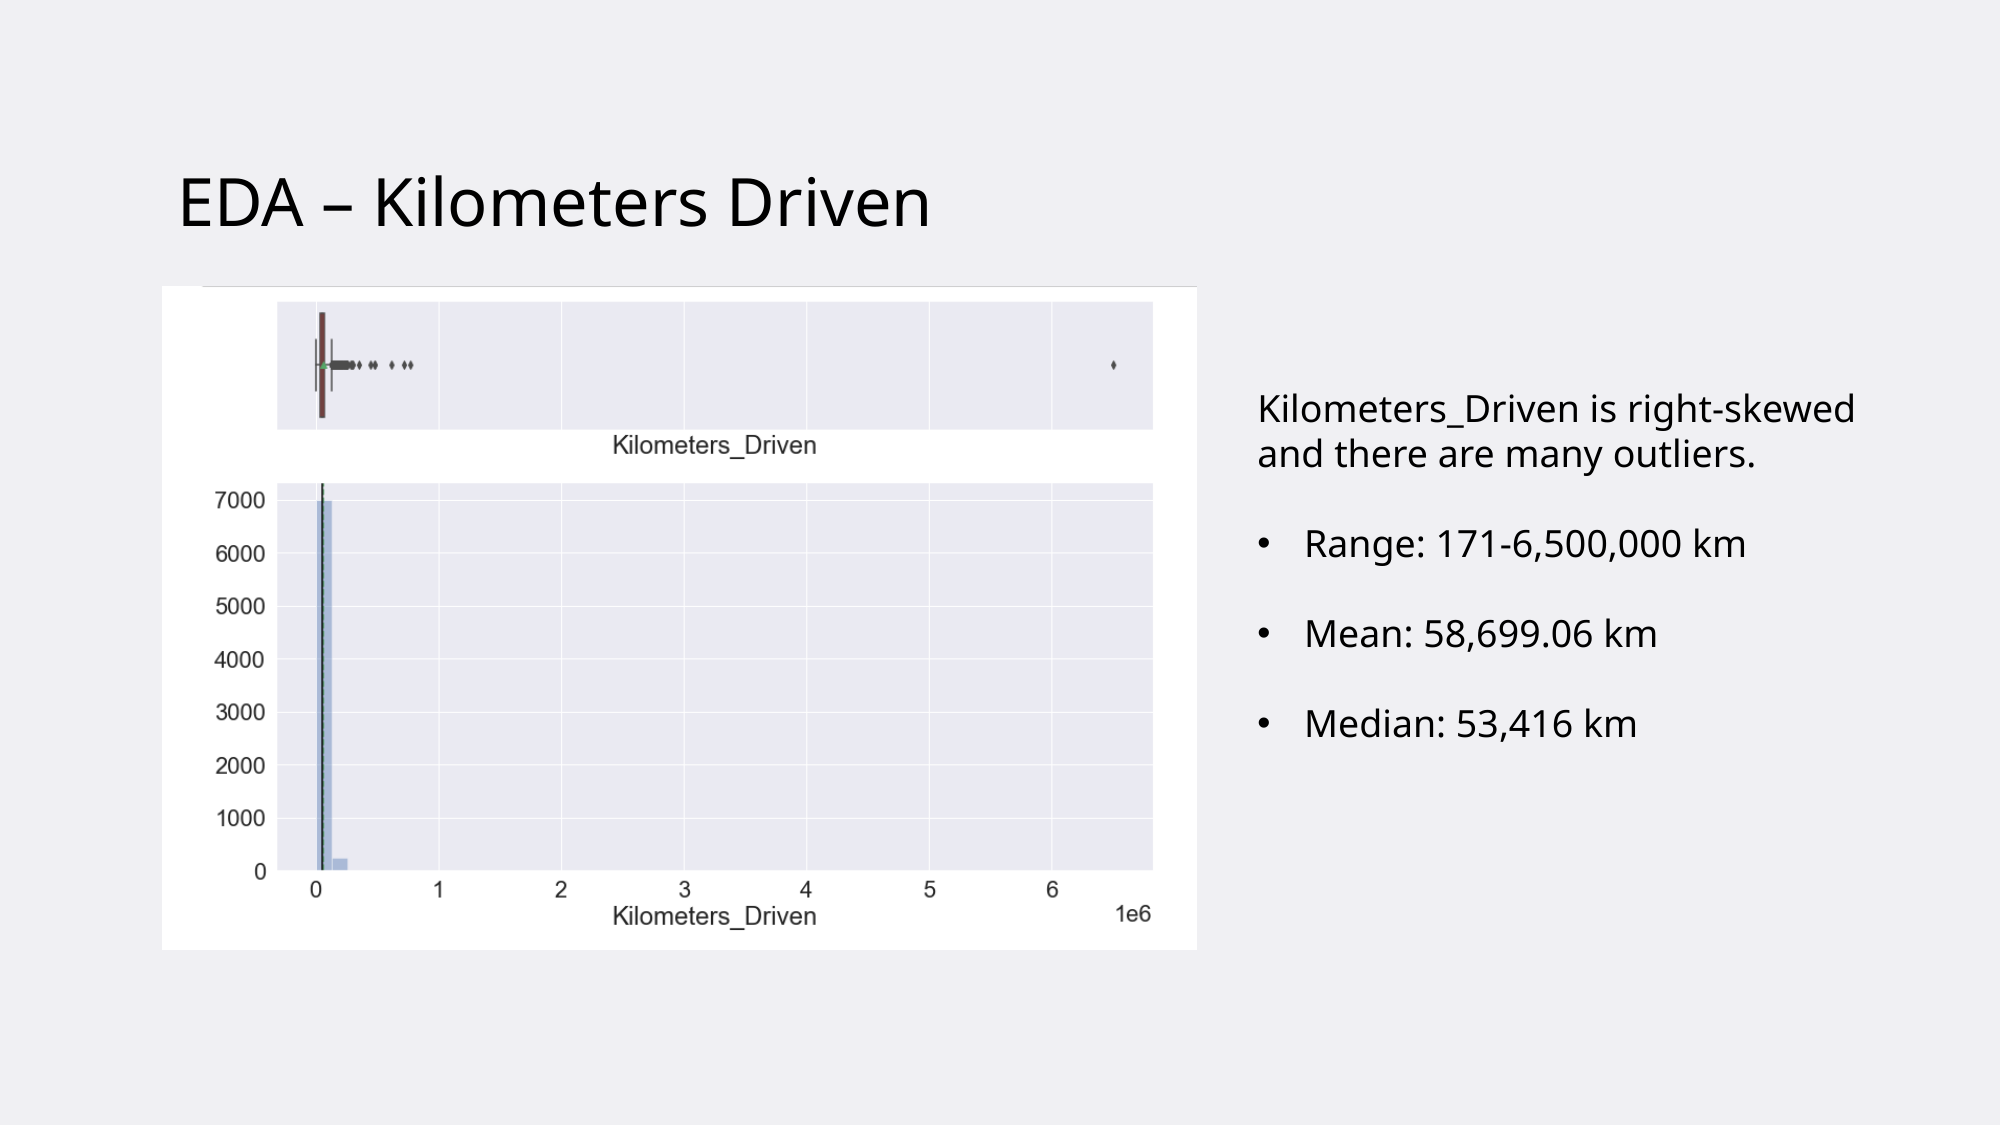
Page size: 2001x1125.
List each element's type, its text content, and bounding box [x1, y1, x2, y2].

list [162, 286, 1197, 950]
text_box Kilometers_Driven is right-skewed and there are many outliers. Range: 171-6,500,000 km Mean: 58,699.06 km Median: 53,416 km [1242, 377, 1948, 797]
title EDA – Kilometers Driven [162, 64, 1838, 248]
